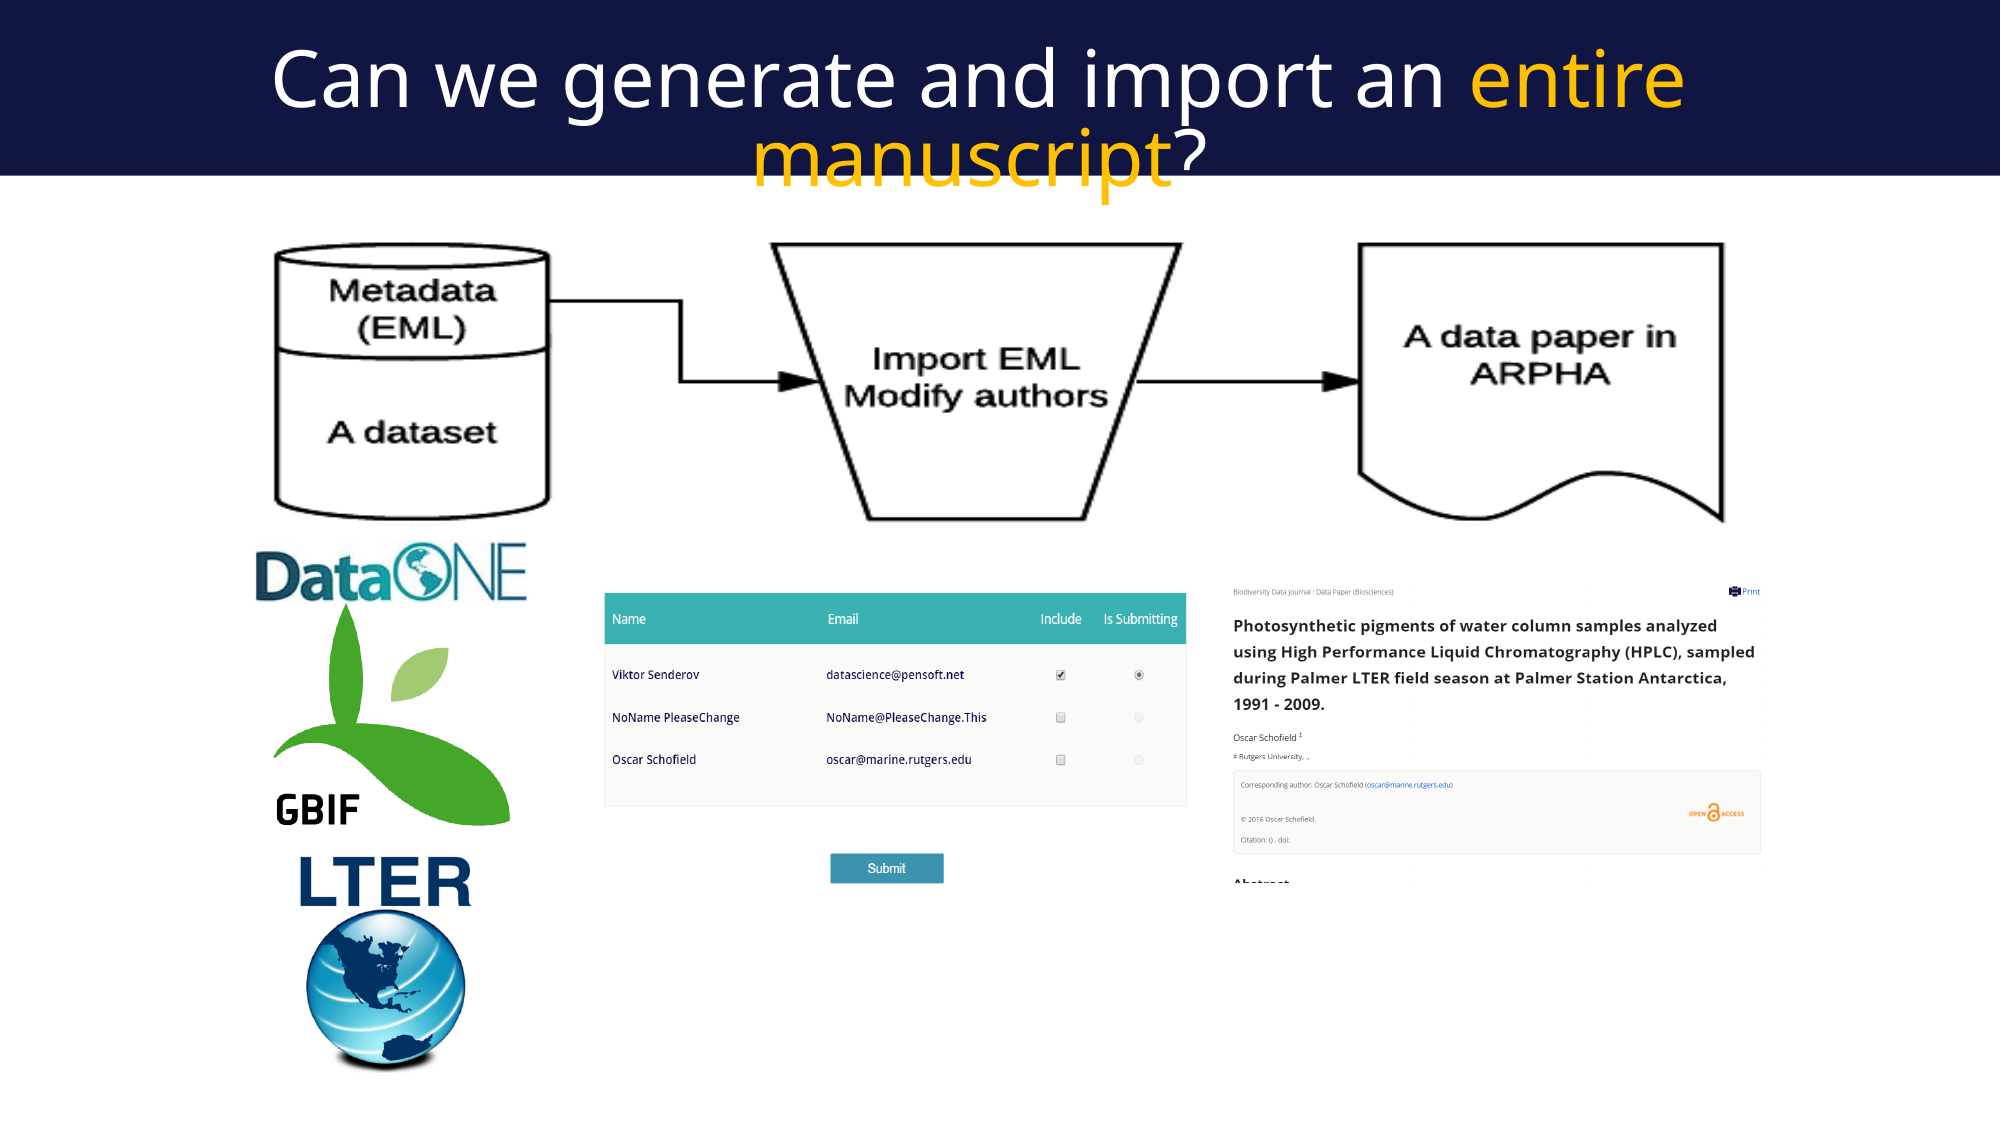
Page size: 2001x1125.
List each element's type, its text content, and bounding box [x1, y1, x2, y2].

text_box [205, 231, 1794, 1073]
text_box [0, 0, 2000, 176]
text_box Can we generate and import an entire manuscript? [107, 36, 1850, 210]
